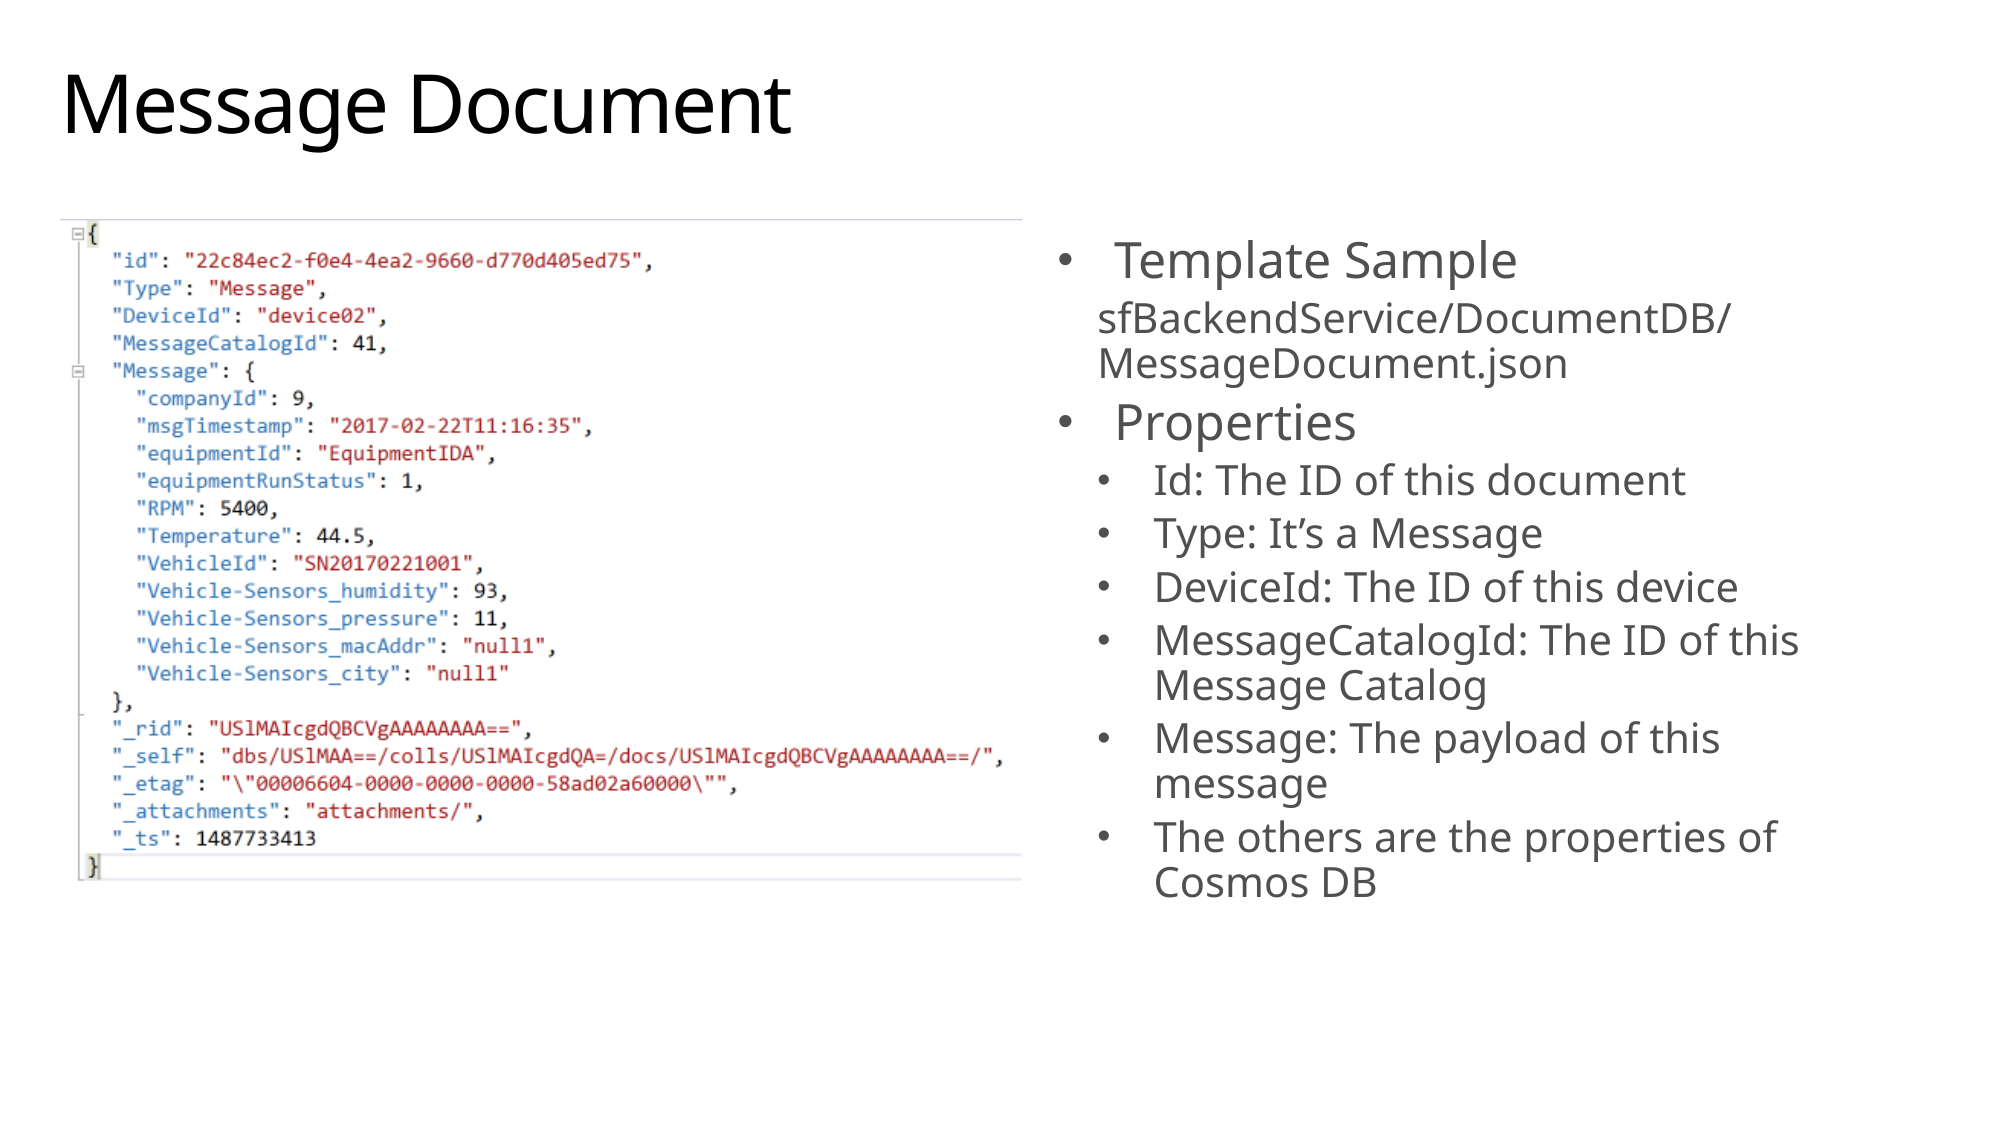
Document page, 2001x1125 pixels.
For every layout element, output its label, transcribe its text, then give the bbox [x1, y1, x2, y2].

title Message Document [60, 47, 1948, 196]
text_box Template Sample sfBackendService/DocumentDB/MessageDocument.json Properties Id: The ID of this document Type: It’s a Message DeviceId: The ID of this device MessageCatalogId: The ID of this Message Catalog Message: The payload of this message The others are the properties of Cosmos DB [1033, 219, 1911, 924]
picture [60, 219, 1023, 907]
